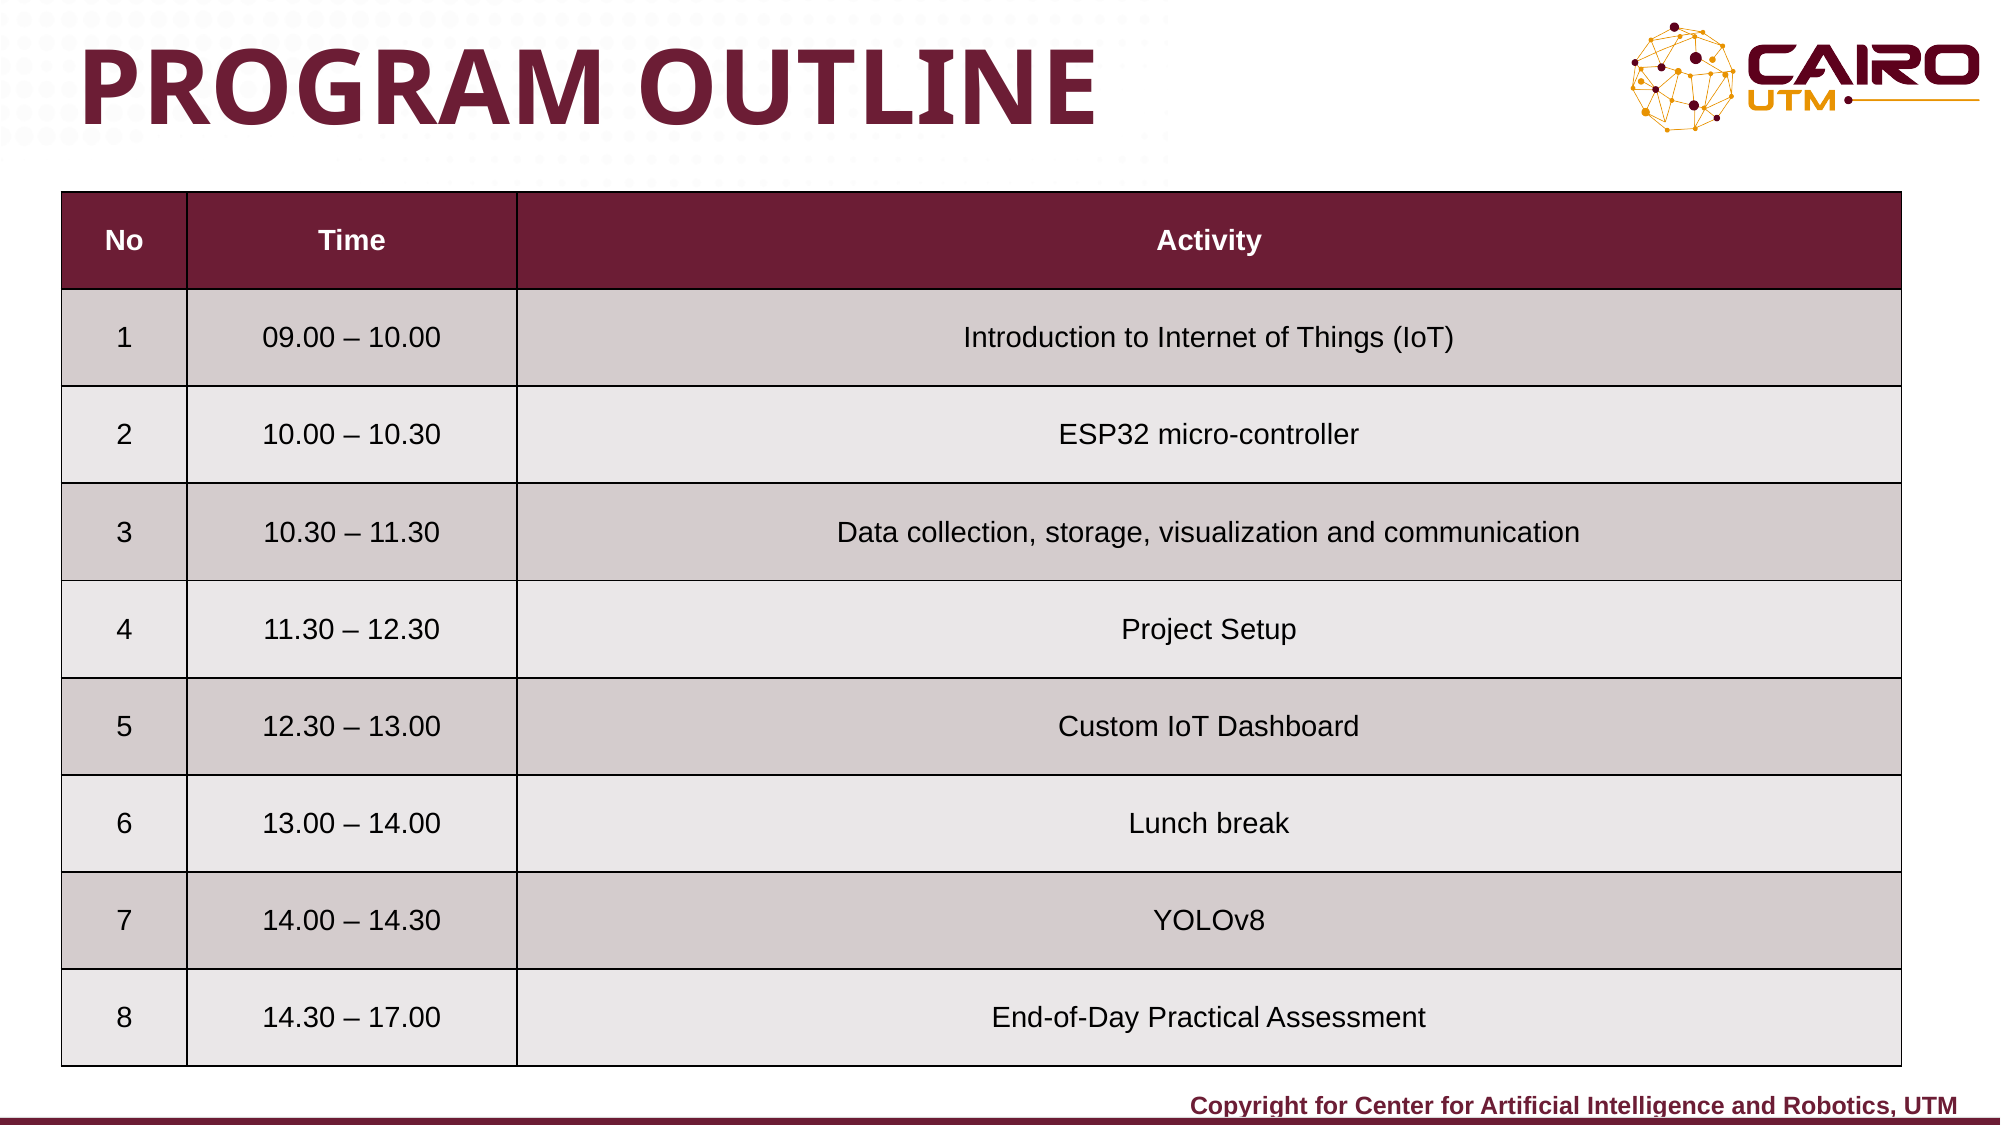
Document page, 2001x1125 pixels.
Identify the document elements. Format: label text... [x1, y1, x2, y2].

table_cell 5 [62, 679, 186, 774]
table_cell Lunch break [518, 776, 1901, 871]
table_cell 14.30 – 17.00 [188, 970, 516, 1065]
table_cell End-of-Day Practical Assessment [518, 970, 1901, 1065]
table_cell Project Setup [518, 581, 1901, 677]
picture [1592, 0, 2001, 164]
table_cell 3 [62, 484, 186, 580]
table_cell 10.00 – 10.30 [188, 387, 516, 482]
table_cell ESP32 micro-controller [518, 387, 1901, 482]
table_cell YOLOv8 [518, 873, 1901, 968]
table_cell 8 [62, 970, 186, 1065]
table_cell Data collection, storage, visualization and communication [518, 484, 1901, 580]
table_cell 4 [62, 581, 186, 677]
table_header Time [188, 193, 516, 288]
text_box PROGRAM OUTLINE [61, 12, 1622, 153]
table_cell Introduction to Internet of Things (IoT) [518, 290, 1901, 385]
table_cell 13.00 – 14.00 [188, 776, 516, 871]
table_cell 2 [62, 387, 186, 482]
table_cell 1 [62, 290, 186, 385]
table_cell 6 [62, 776, 186, 871]
table_cell Custom IoT Dashboard [518, 679, 1901, 774]
table_cell 09.00 – 10.00 [188, 290, 516, 385]
table_header Activity [518, 193, 1901, 288]
table_cell 7 [62, 873, 186, 968]
picture [1, 0, 1168, 301]
table_cell 14.00 – 14.30 [188, 873, 516, 968]
table_cell 10.30 – 11.30 [188, 484, 516, 580]
table_header No [62, 193, 186, 288]
table_cell 11.30 – 12.30 [188, 581, 516, 677]
table_cell 12.30 – 13.00 [188, 679, 516, 774]
